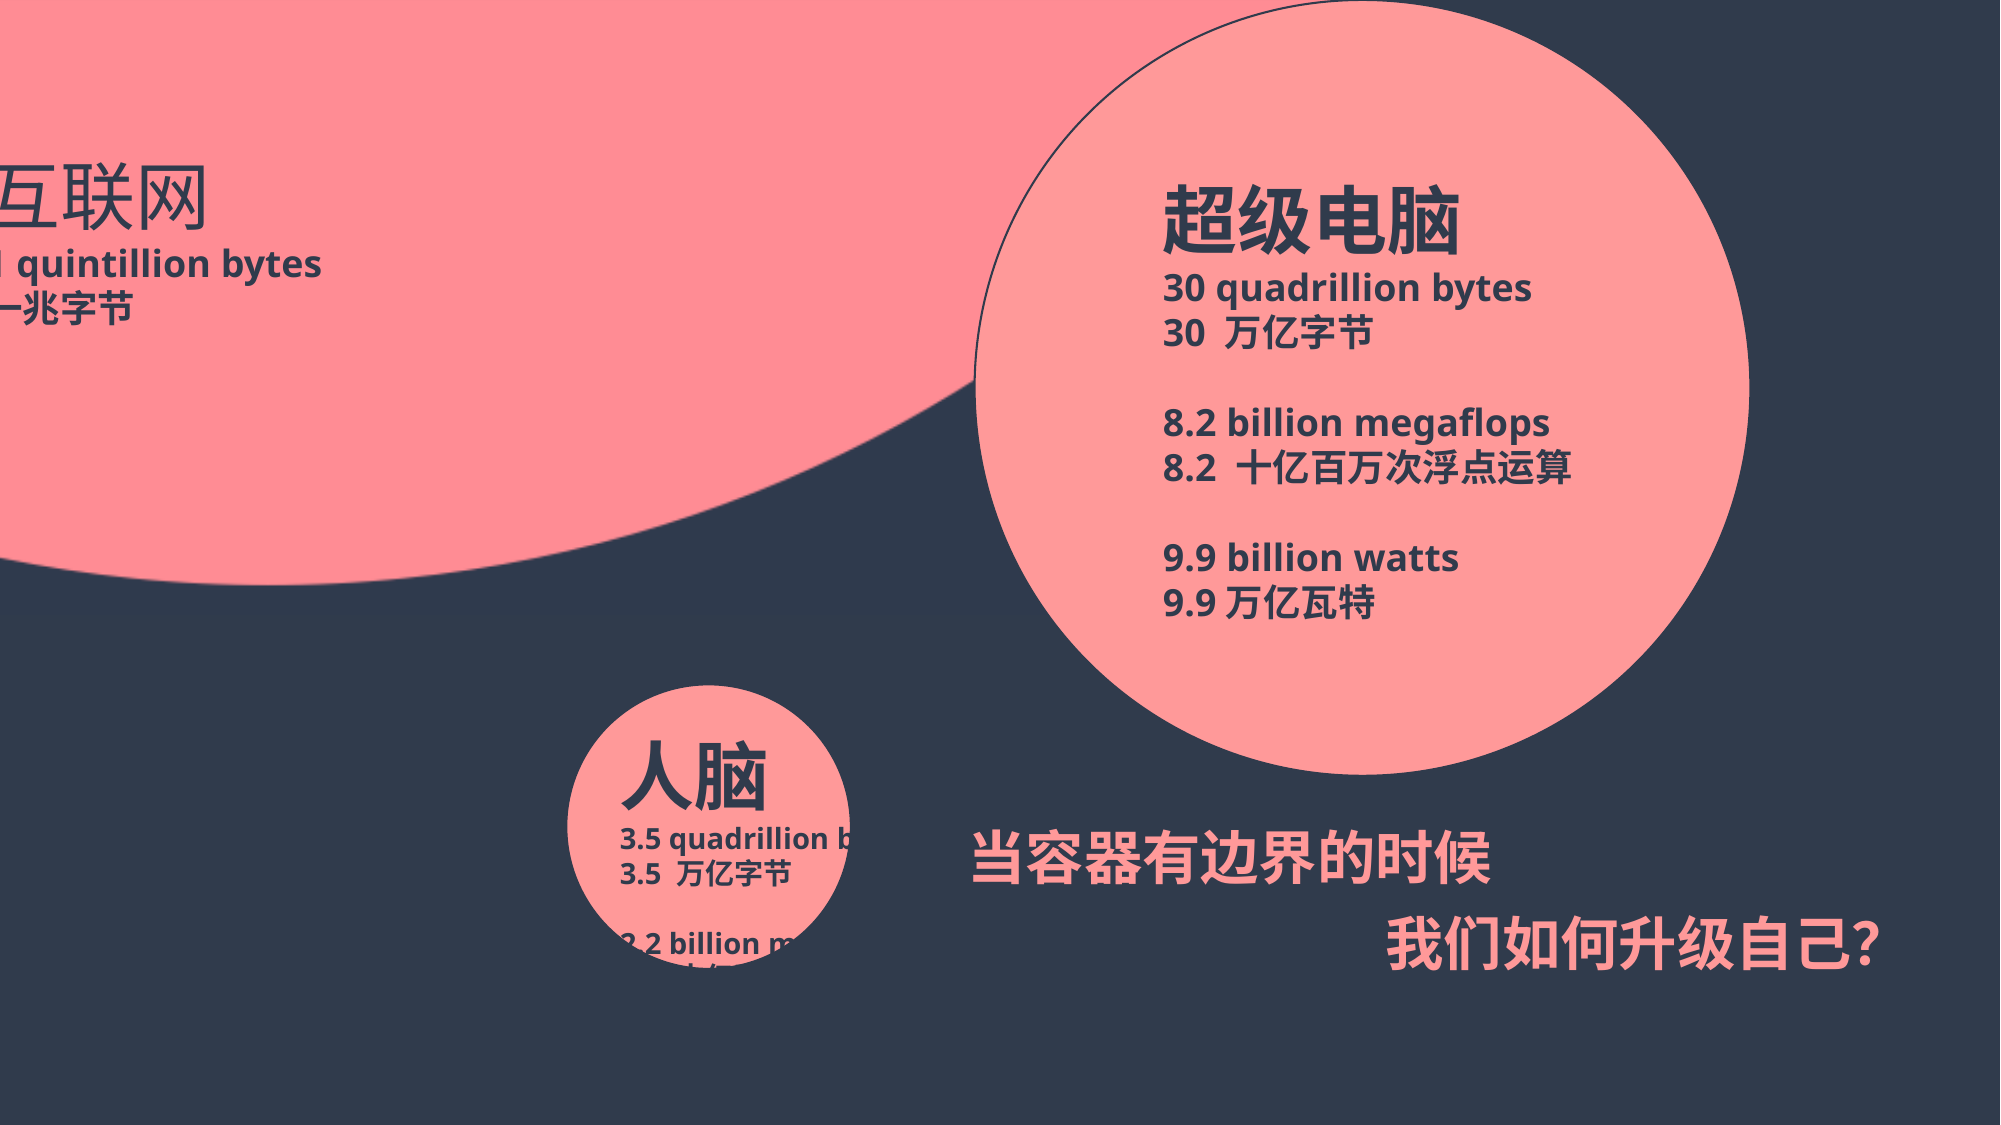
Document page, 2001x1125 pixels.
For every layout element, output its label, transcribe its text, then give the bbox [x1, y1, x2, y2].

text_box [1046, 0, 1752, 777]
text_box 当容器有边界的时候 [952, 814, 1507, 899]
text_box [610, 683, 807, 722]
text_box 我们如何升级自己？ [1371, 899, 1926, 985]
text_box 超级电脑 30 quadrillion bytes 30 万亿字节 8.2 billion megaflops 8.2 十亿百万次浮点运算 9.9 billion watts 9.9万亿瓦特 [1148, 166, 1588, 632]
picture [0, 0, 1363, 615]
text_box 人脑 3.5 quadrillion bytes 3.5 万亿字节 2.2 billion megaflops 2.2 十亿百万次浮点运算 22 watts 22瓦 [604, 722, 954, 1108]
text_box [565, 728, 604, 925]
